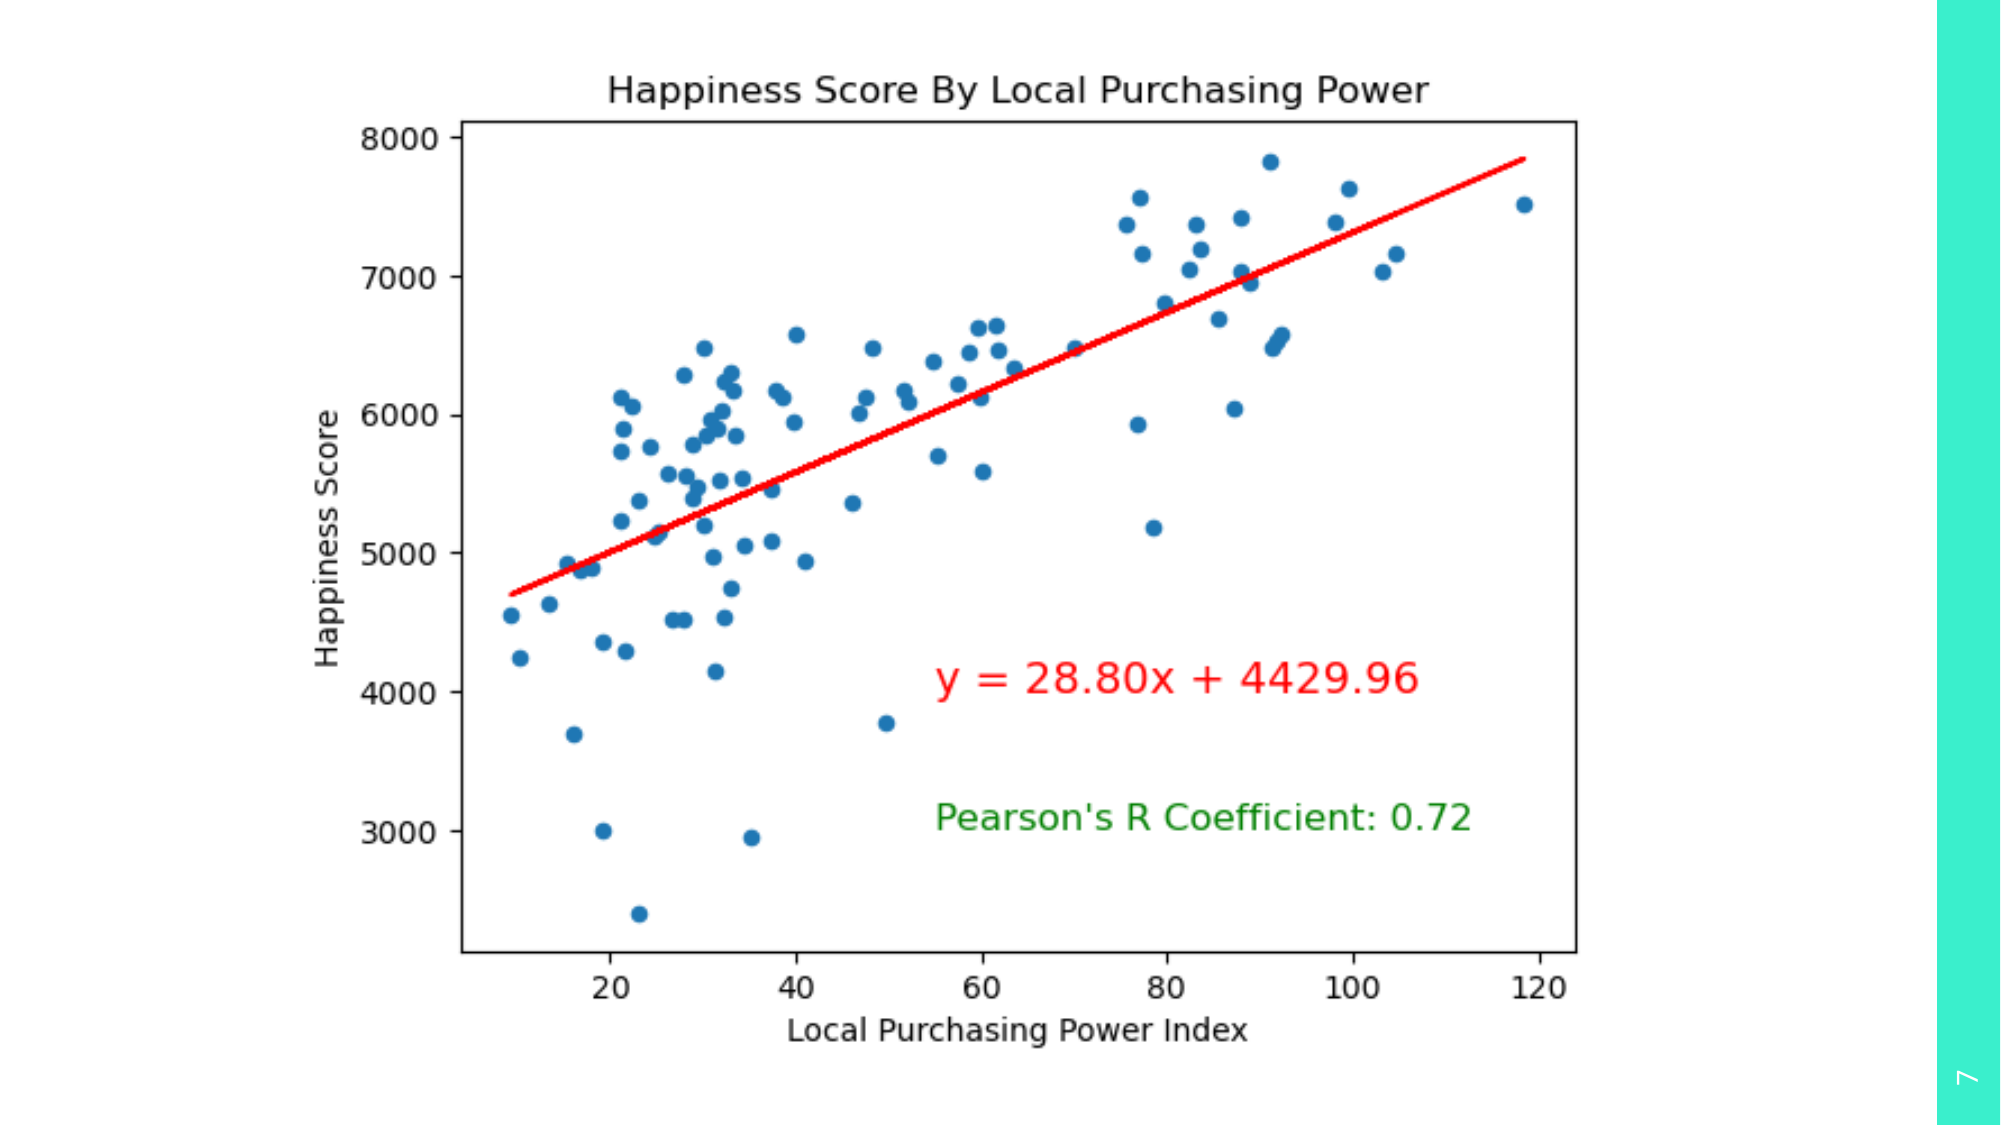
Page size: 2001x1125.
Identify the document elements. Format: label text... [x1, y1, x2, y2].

slide_number 7 [1937, 1032, 2000, 1125]
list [293, 54, 1596, 1071]
